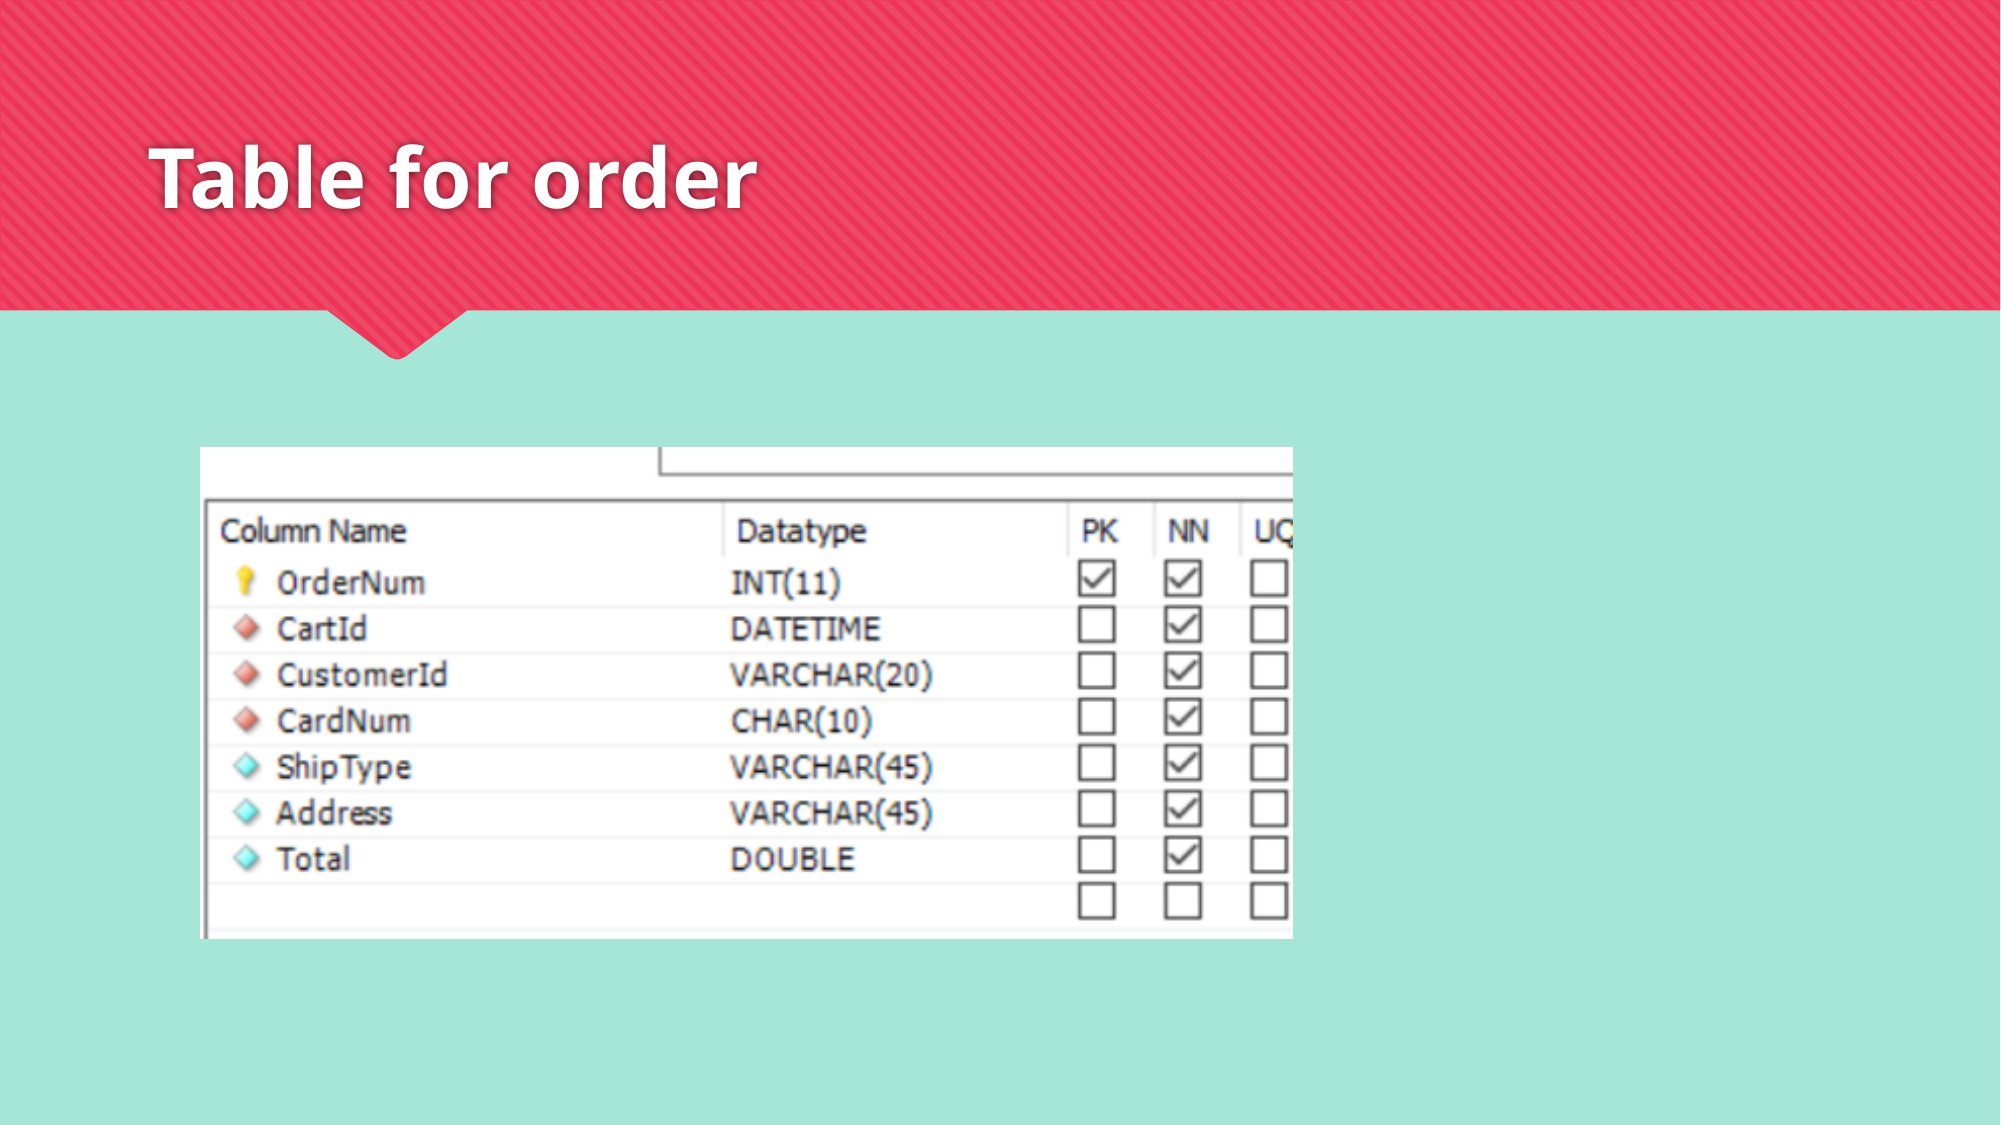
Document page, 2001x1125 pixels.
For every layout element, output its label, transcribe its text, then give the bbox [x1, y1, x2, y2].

picture [199, 447, 1293, 939]
title Table for order [132, 73, 1868, 233]
